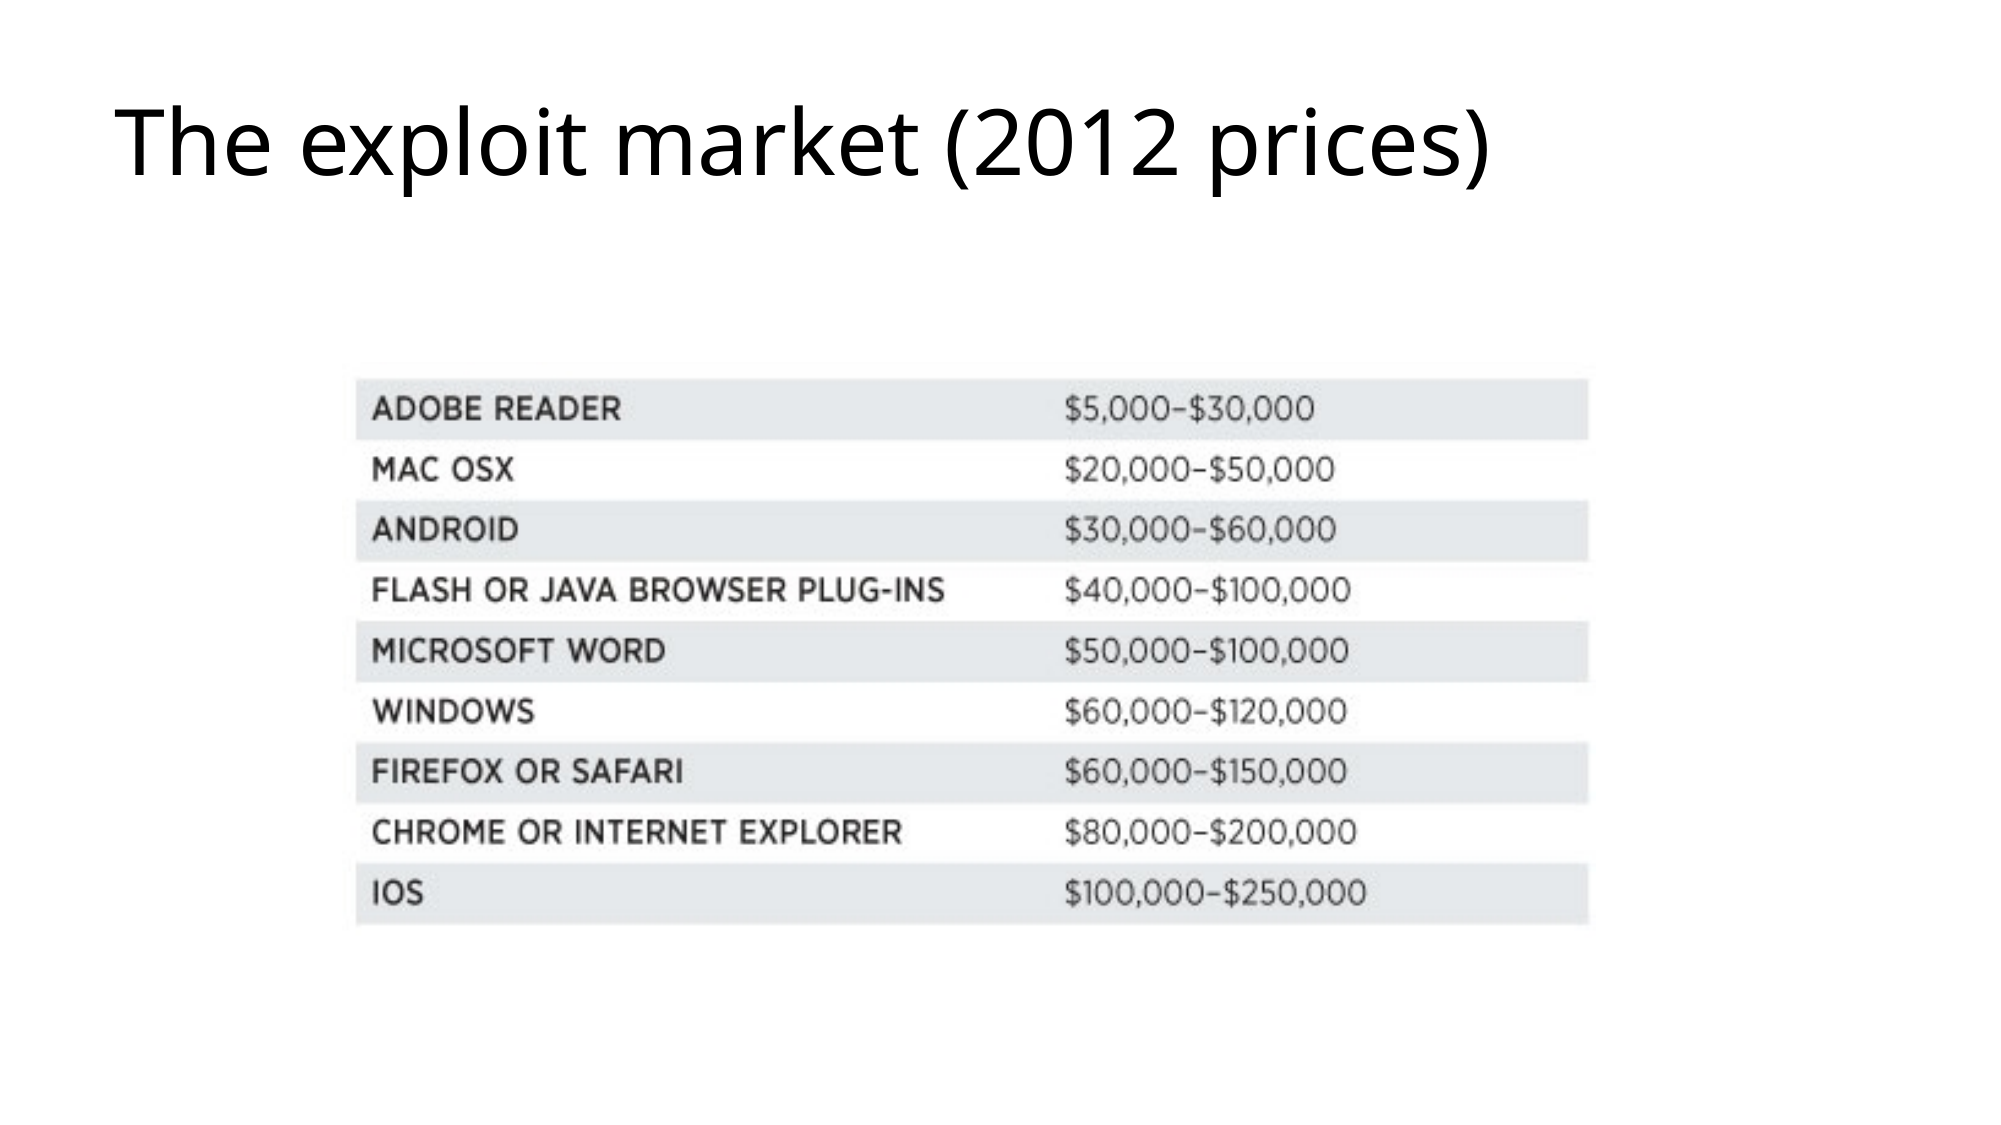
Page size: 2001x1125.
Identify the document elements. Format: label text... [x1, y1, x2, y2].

title The exploit market (2012 prices) [99, 45, 1900, 233]
picture [342, 362, 1596, 938]
